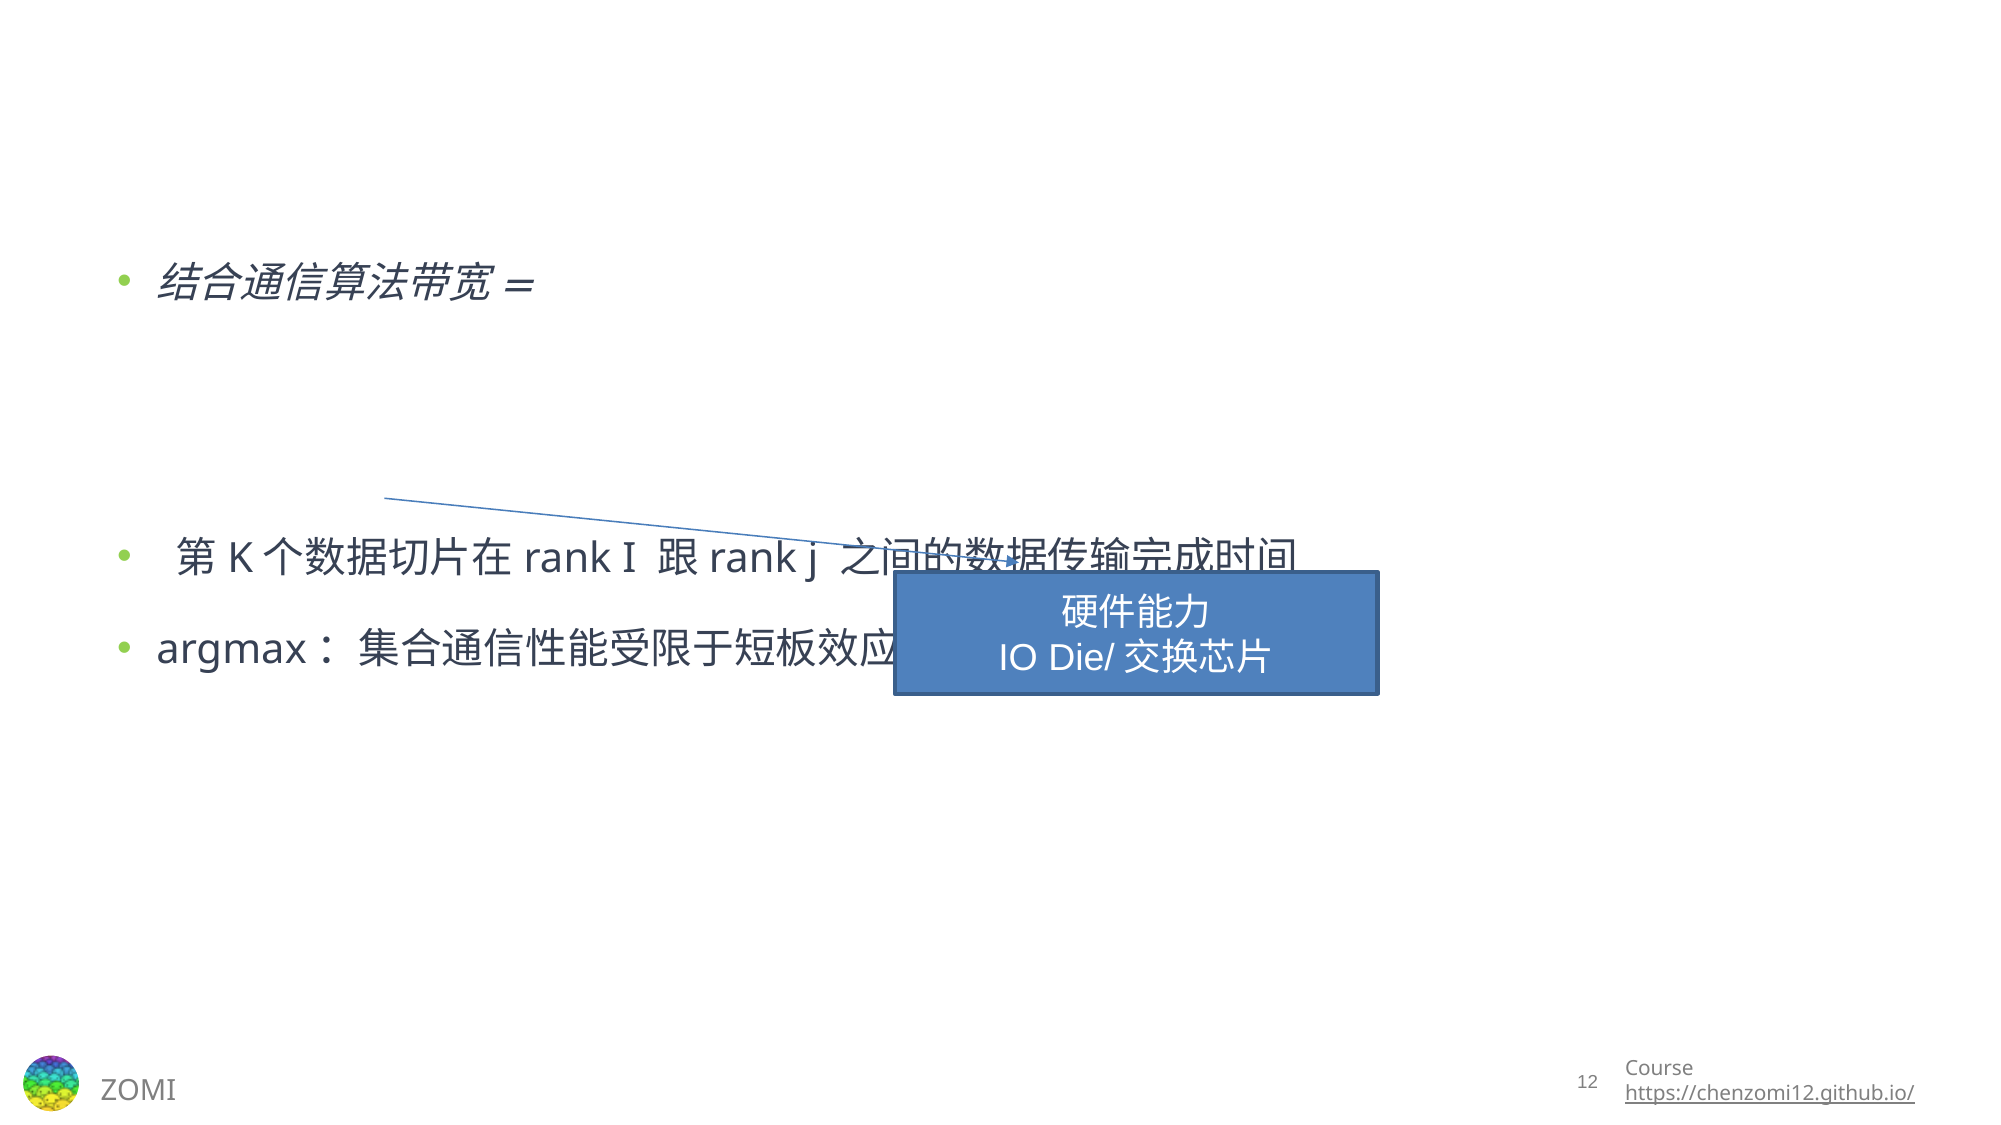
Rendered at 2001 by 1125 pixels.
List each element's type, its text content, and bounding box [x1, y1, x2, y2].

text_box 硬件能力 IO Die/交换芯片 [893, 570, 1380, 696]
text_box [384, 497, 1020, 563]
picture [24, 1056, 78, 1111]
